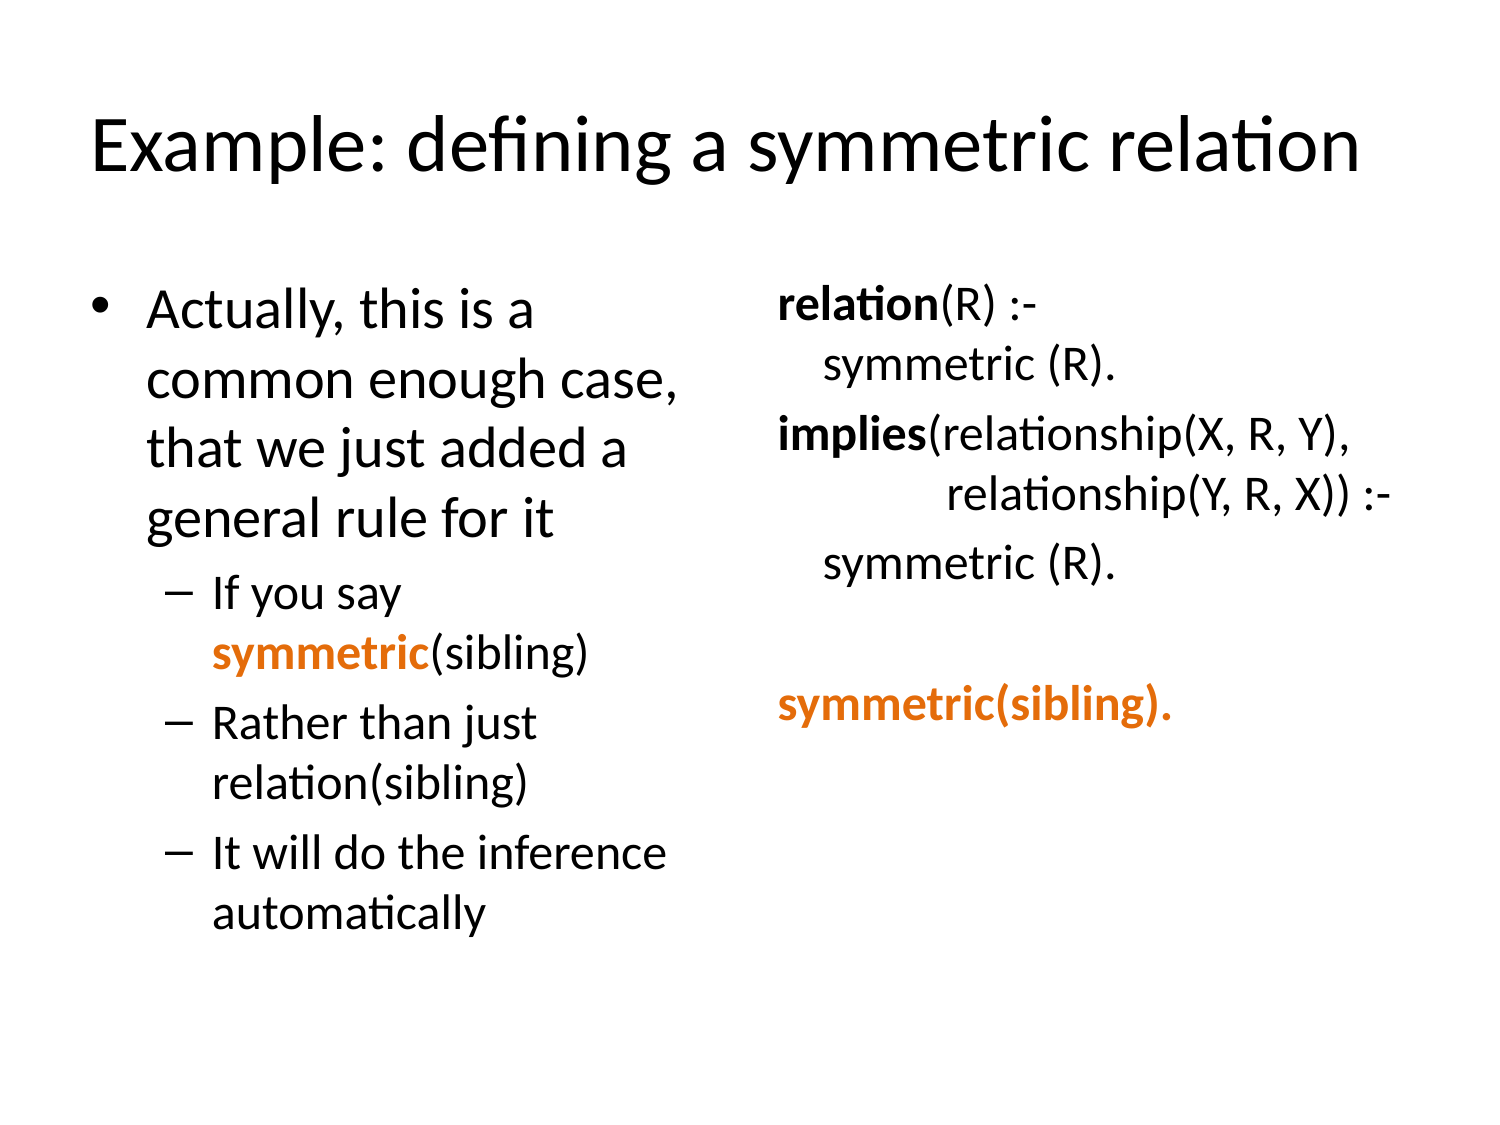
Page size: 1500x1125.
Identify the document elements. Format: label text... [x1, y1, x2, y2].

list Actually, this is a common enough case, that we just added a general rule for it If you say symmetric(sibling) Rather than just relation(sibling) It will do the inference automatically [75, 262, 738, 1005]
list relation(R) :- symmetric (R). implies(relationship(X, R, Y), relationship(Y, R, X)) :- symmetric (R). symmetric(sibling). [762, 262, 1500, 1005]
title Example: defining a symmetric relation [75, 45, 1425, 233]
